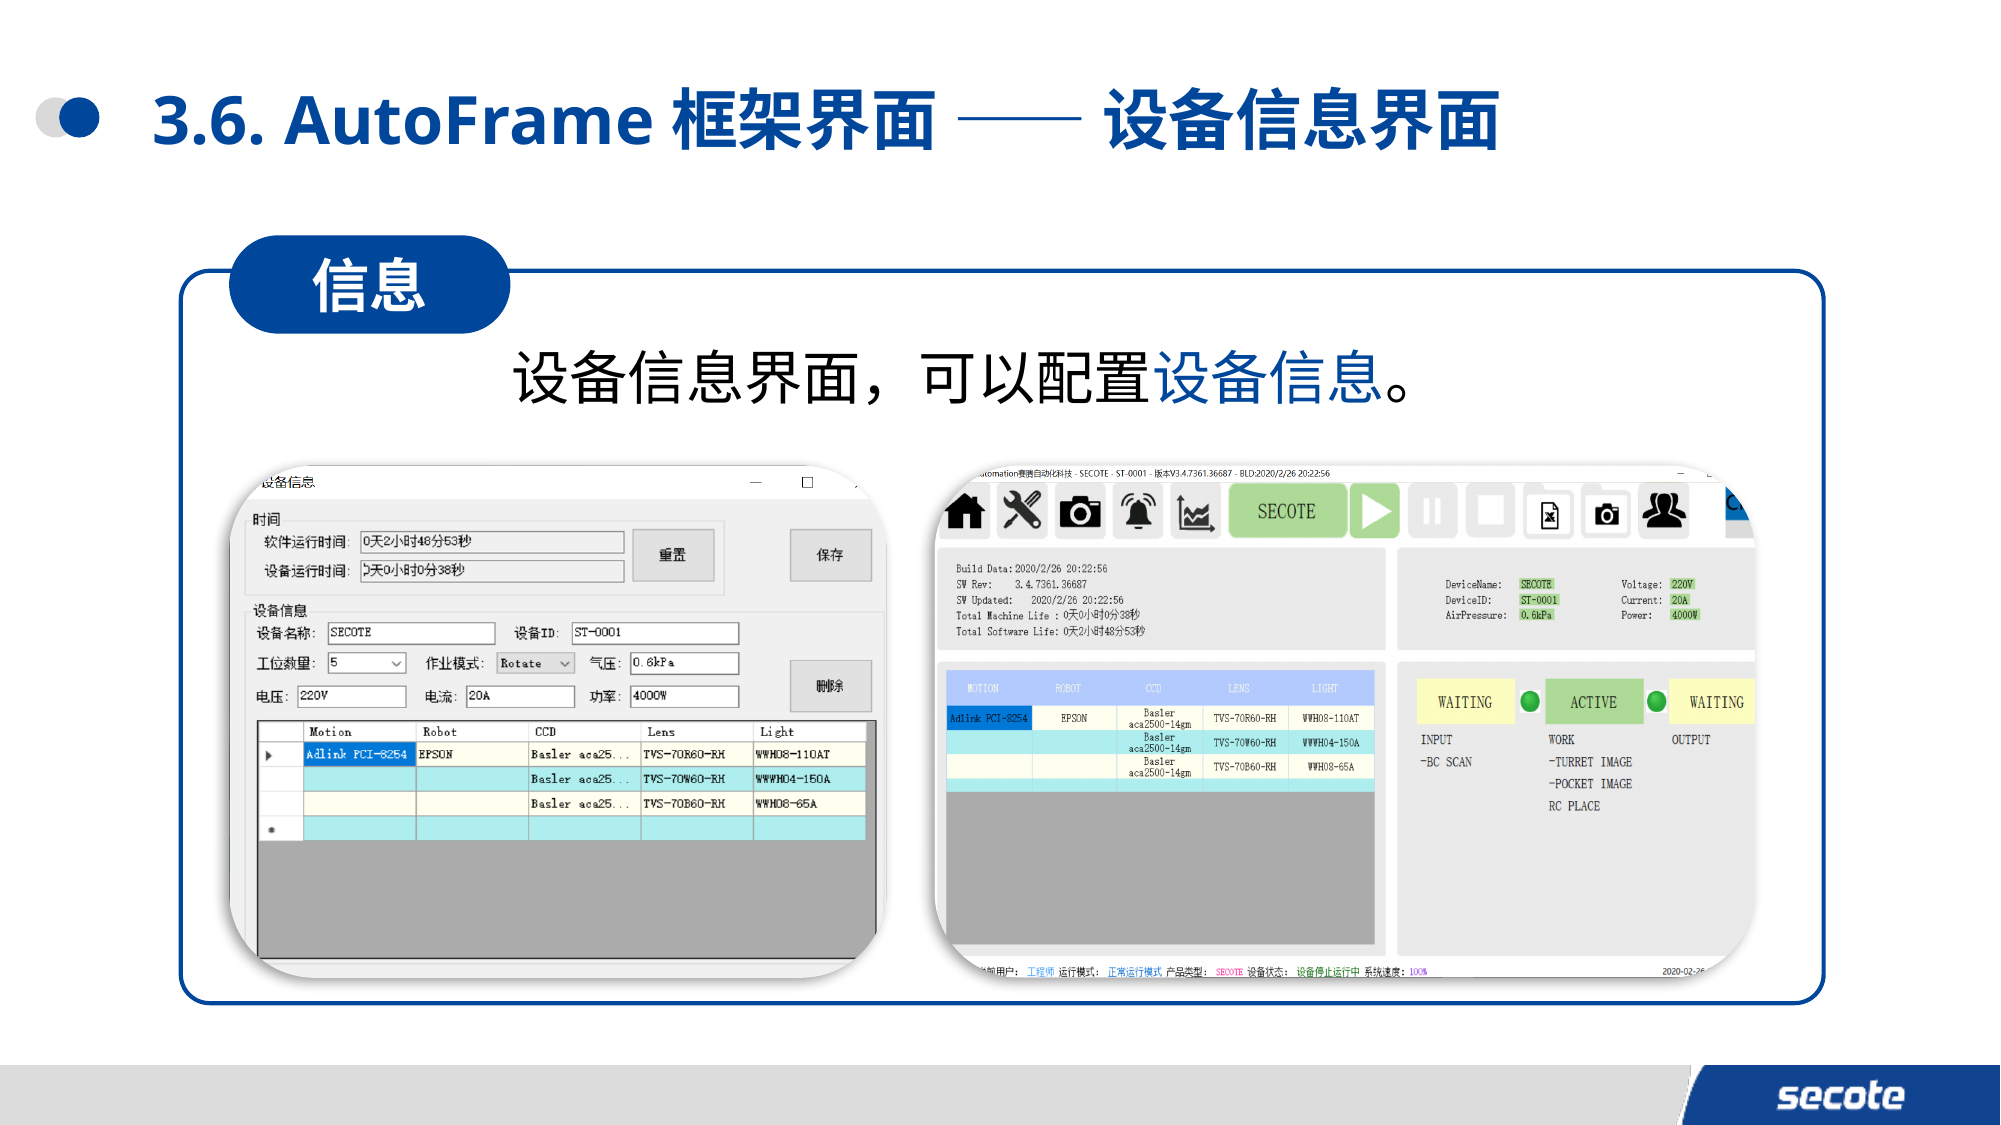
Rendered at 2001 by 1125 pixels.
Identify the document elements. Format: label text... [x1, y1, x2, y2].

text_box [180, 270, 1824, 1004]
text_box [229, 235, 511, 334]
picture [934, 465, 1756, 978]
picture [0, 1065, 2000, 1125]
title 3.6. AutoFrame框架界面 —— 设备信息界面 [137, 59, 1863, 175]
text_box 设备信息界面，可以配置设备信息。 [496, 333, 1459, 419]
picture [229, 465, 887, 978]
